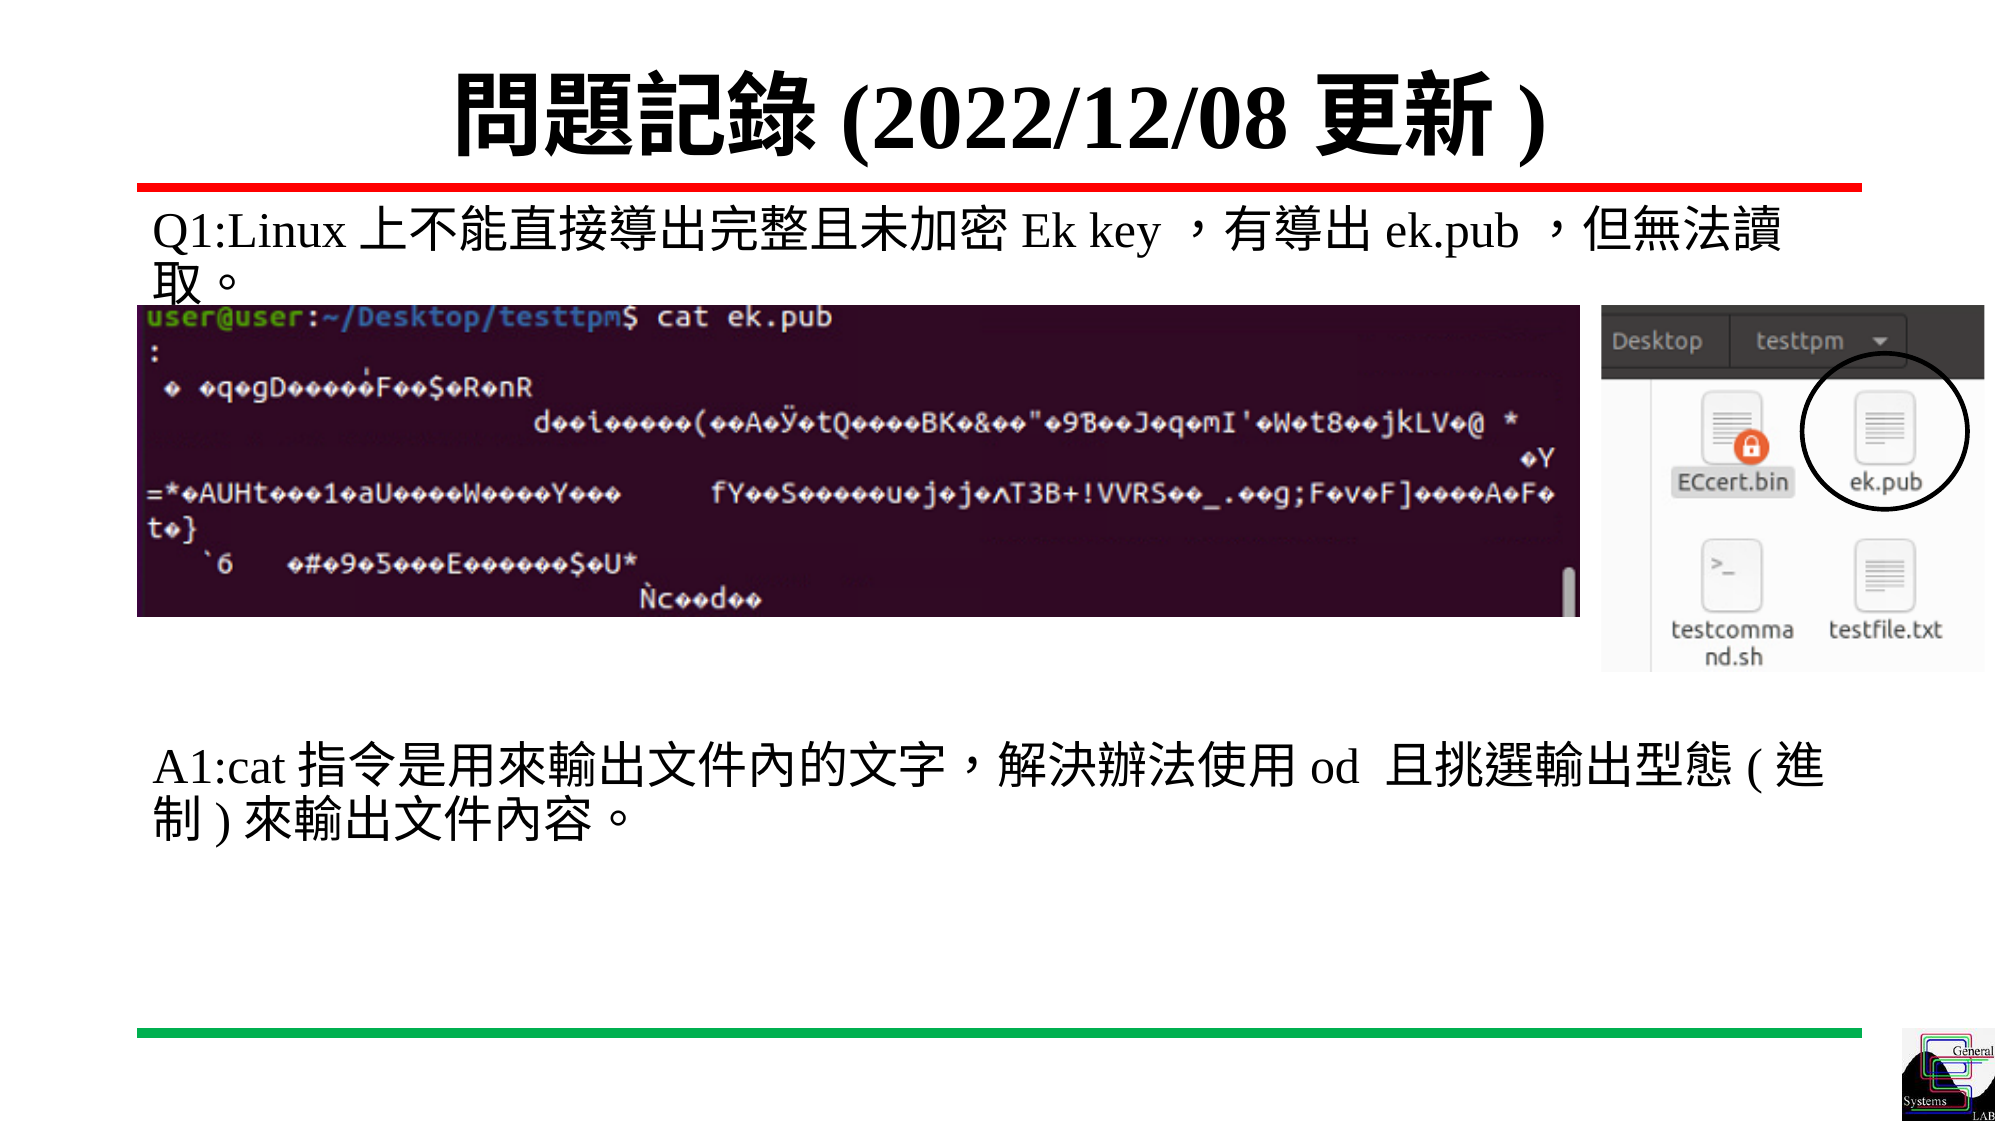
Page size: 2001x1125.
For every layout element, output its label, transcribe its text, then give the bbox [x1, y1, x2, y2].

title 問題記錄(2022/12/08更新) [137, 59, 1863, 178]
picture [137, 305, 1580, 617]
list Q1:Linux上不能直接導出完整且未加密Ek key，有導出ek.pub，但無法讀取。 A1:cat指令是用來輸出文件內的文字，解決辦法使用od 且挑選輸出型態(進制)來輸出文件內容。 [137, 197, 1863, 1032]
picture [1902, 1028, 1995, 1121]
picture [1601, 305, 1985, 672]
